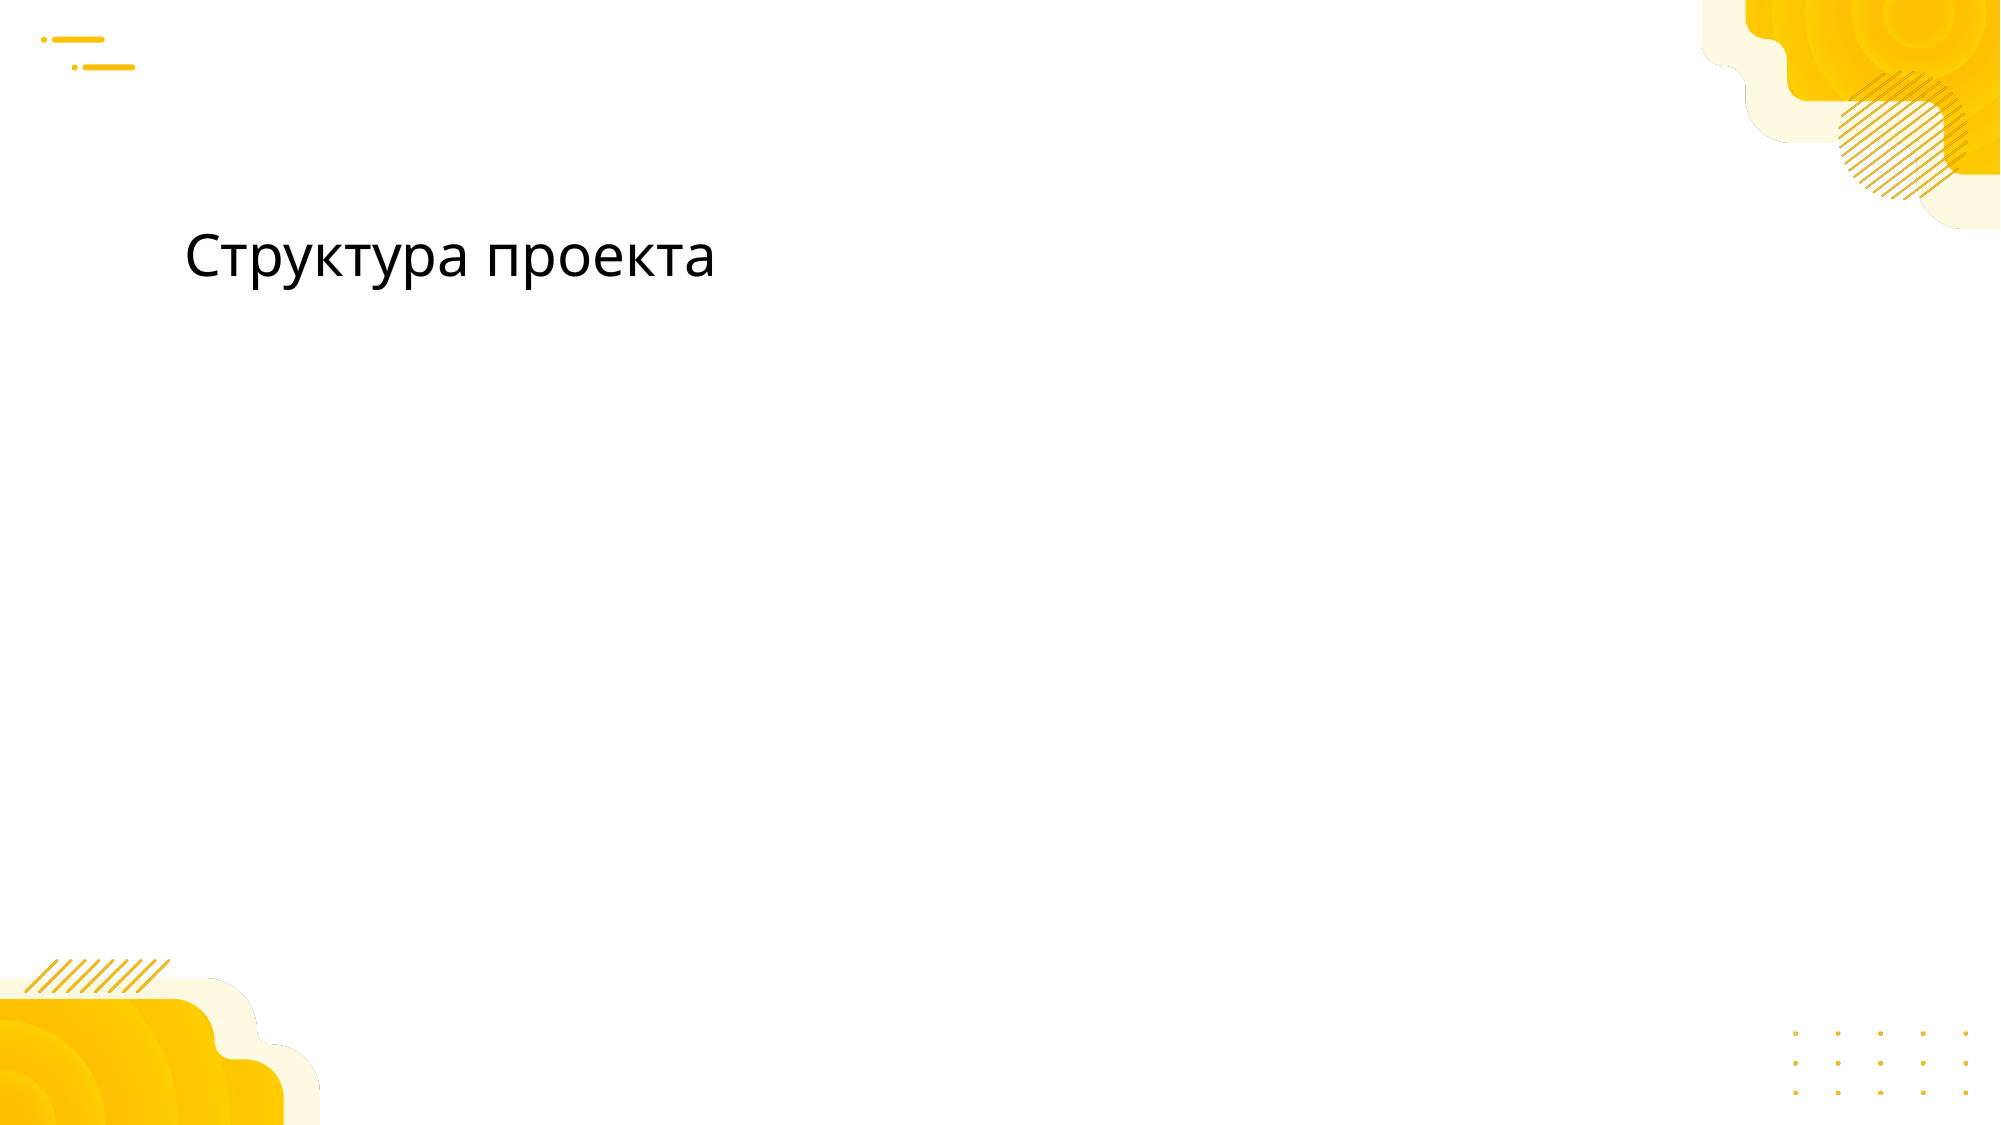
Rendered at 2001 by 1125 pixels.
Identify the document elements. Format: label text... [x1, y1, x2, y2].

picture [1794, 1032, 1968, 1095]
picture [1702, 0, 2000, 229]
text_box Структура проекта [169, 211, 1521, 296]
picture [0, 960, 320, 1125]
